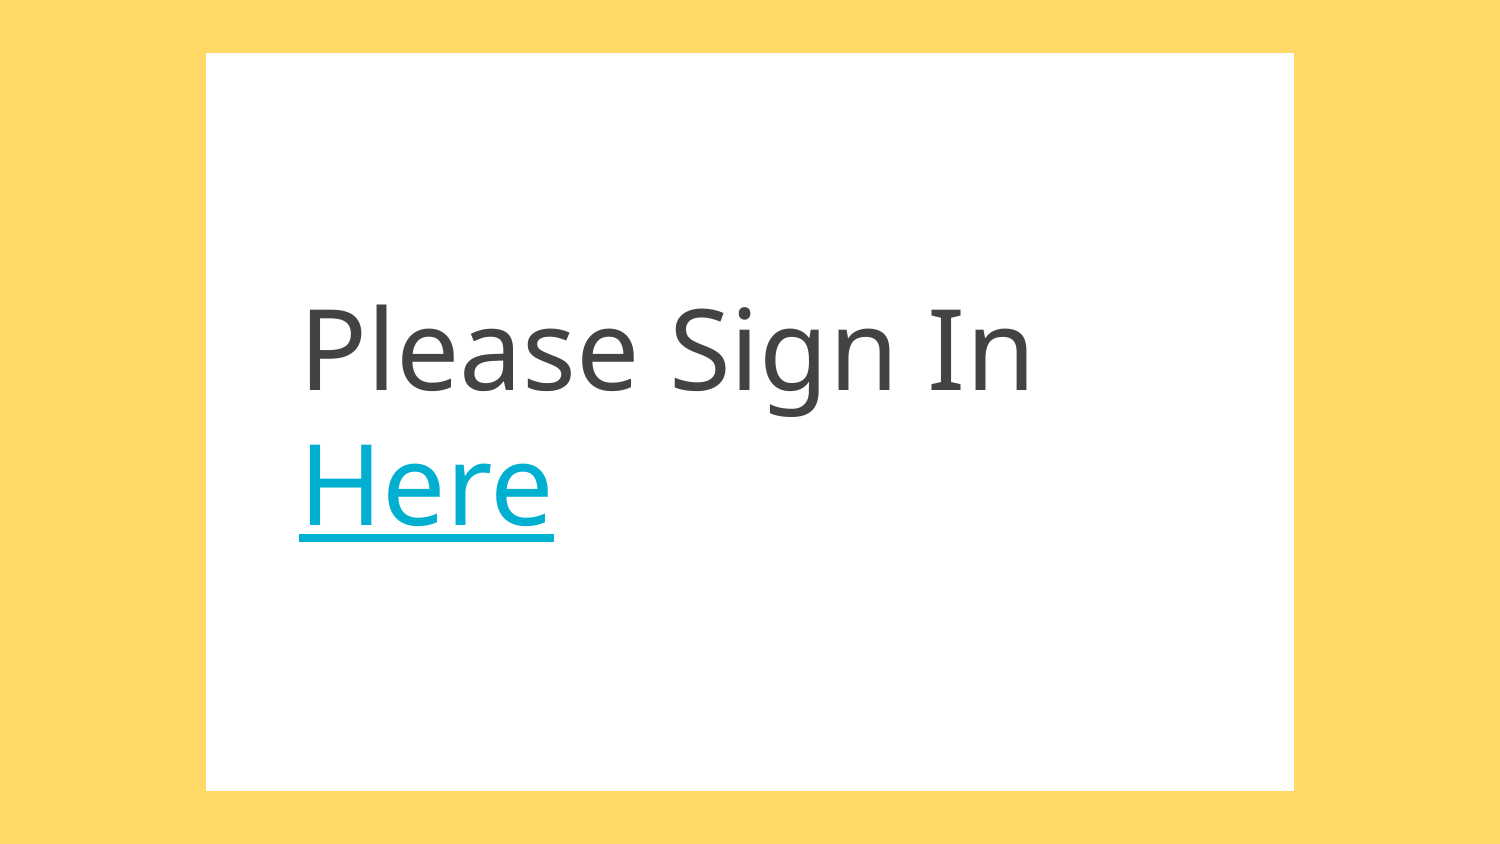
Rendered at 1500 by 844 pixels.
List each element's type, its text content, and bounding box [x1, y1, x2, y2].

title Please Sign In Here [284, 86, 1216, 757]
